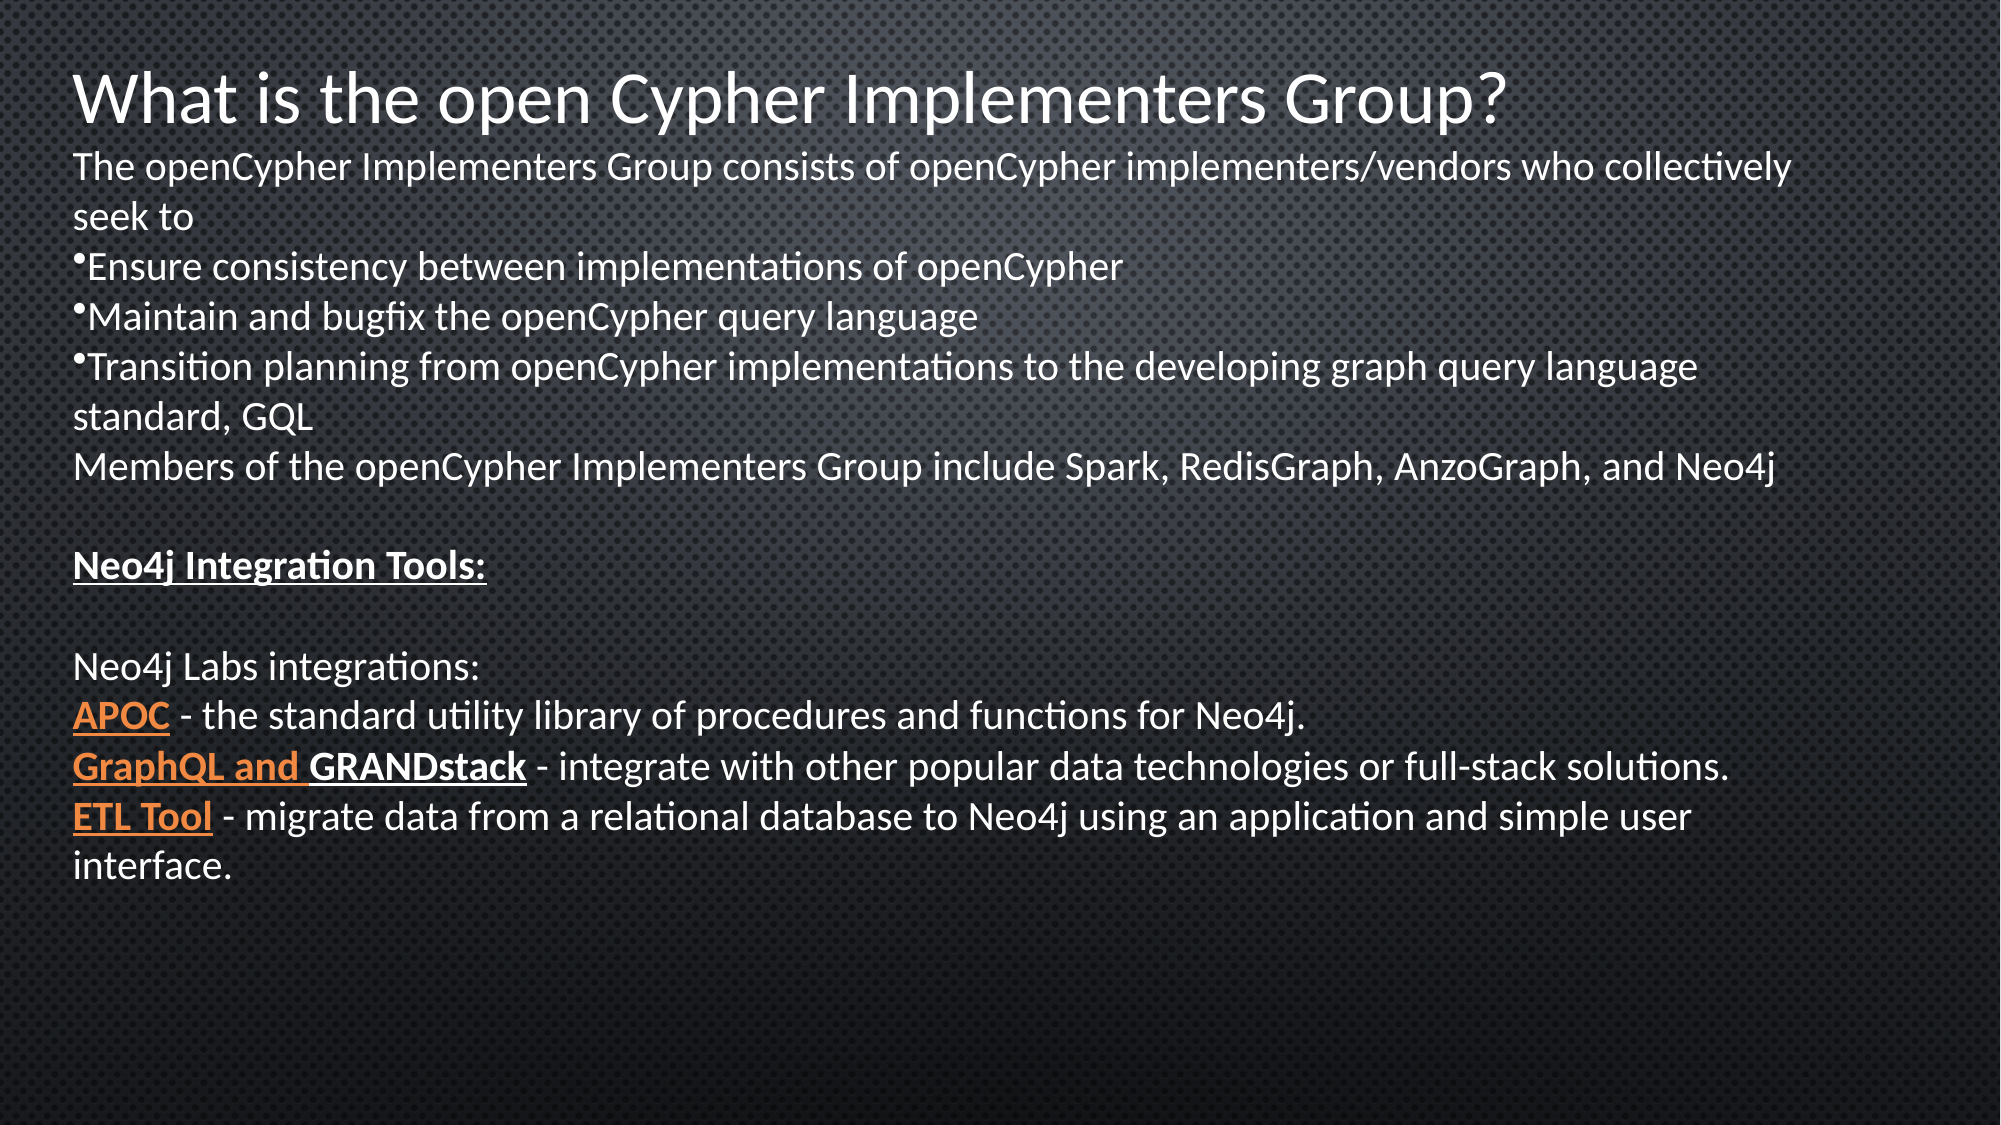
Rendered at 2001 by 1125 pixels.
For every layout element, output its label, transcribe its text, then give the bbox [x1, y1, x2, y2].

text_box Neo4j Integration Tools: Neo4j Labs integrations: APOC - the standard utility library of procedures and functions for Neo4j. GraphQL and GRANDstack - integrate with other popular data technologies or full-stack solutions. ETL Tool - migrate data from a relational database to Neo4j using an application and simple user interface. [57, 530, 1872, 896]
text_box What is the open Cypher Implementers Group? The openCypher Implementers Group consists of openCypher implementers/vendors who collectively seek to Ensure consistency between implementations of openCypher Maintain and bugfix the openCypher query language Transition planning from openCypher implementations to the developing graph query language standard, GQL Members of the openCypher Implementers Group include Spark, RedisGraph, AnzoGraph, and Neo4j [57, 41, 1872, 497]
